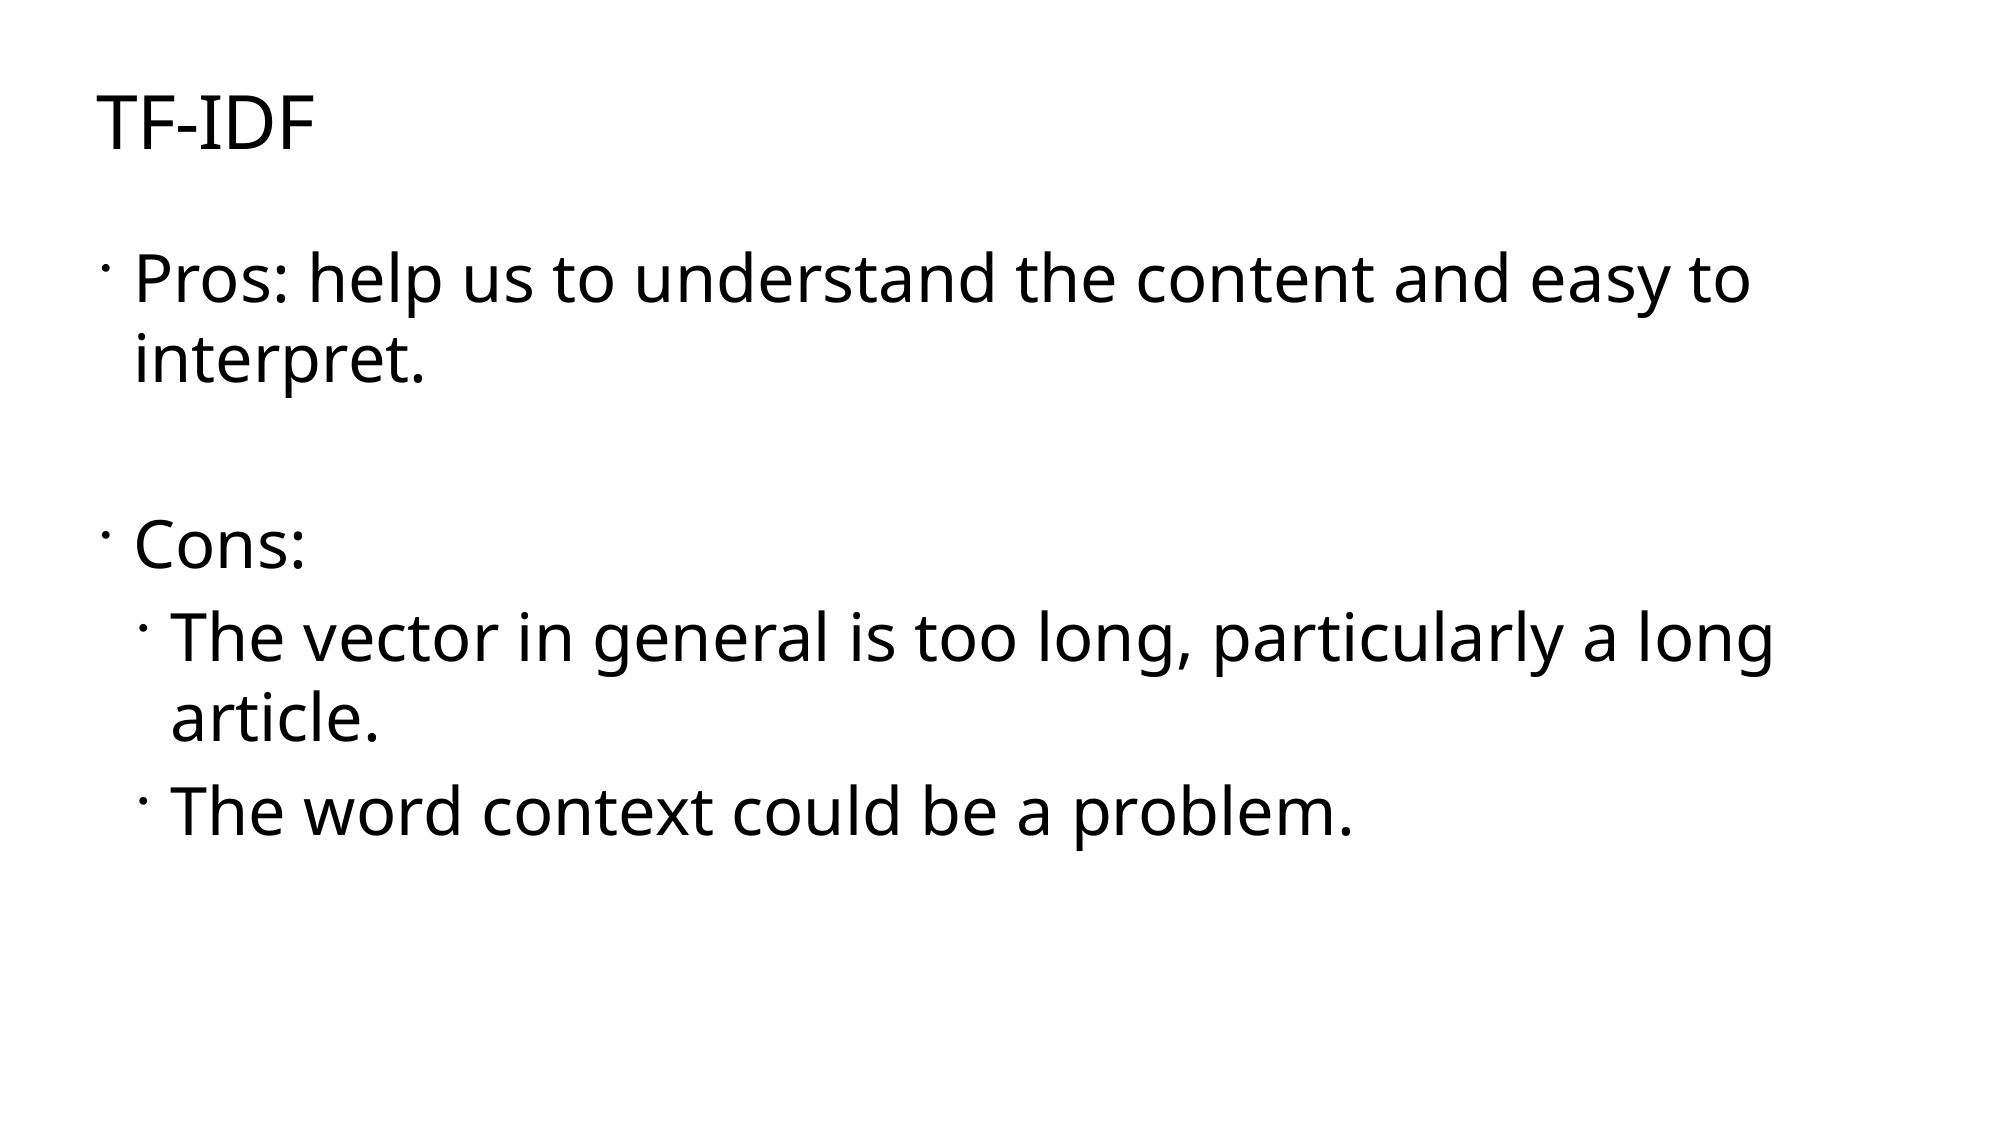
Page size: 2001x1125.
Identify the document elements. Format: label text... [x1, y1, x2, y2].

title TF-IDF [96, 75, 1904, 166]
list Pros: help us to understand the content and easy to interpret. Cons: The vector in general is too long, particularly a long article. The word context could be a problem. [95, 235, 1904, 870]
